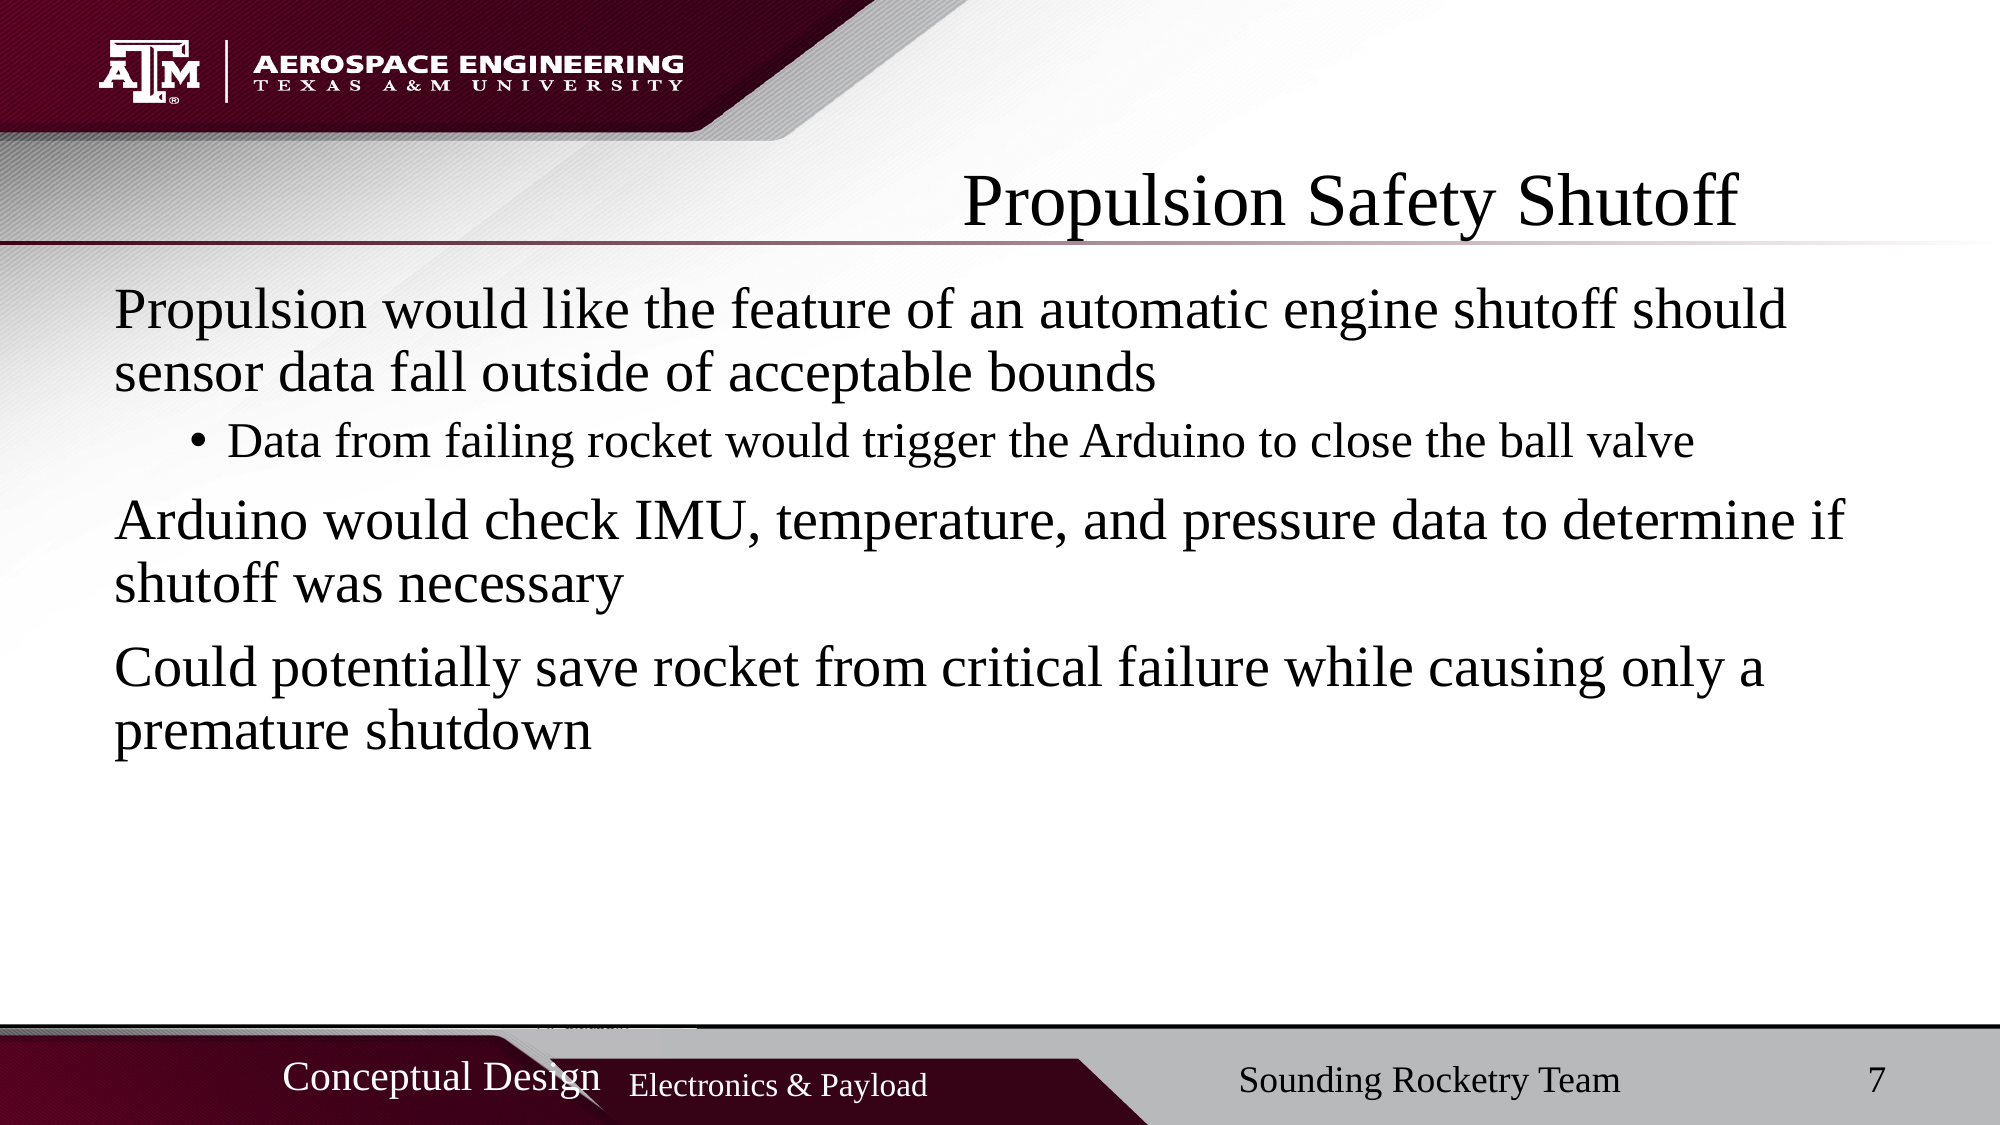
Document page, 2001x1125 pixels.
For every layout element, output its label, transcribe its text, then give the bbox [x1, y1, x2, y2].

list Propulsion would like the feature of an automatic engine shutoff should sensor data fall outside of acceptable bounds Data from failing rocket would trigger the Arduino to close the ball valve Arduino would check IMU, temperature, and pressure data to determine if shutoff was necessary Could potentially save rocket from critical failure while causing only a premature shutdown [99, 271, 1900, 1005]
list Electronics & Payload [613, 1060, 1102, 1124]
picture [0, 1028, 618, 1125]
title Propulsion Safety Shutoff [0, 135, 1756, 267]
picture [0, 0, 2001, 1125]
footer Sounding Rocketry Team [1113, 1047, 1747, 1108]
list Conceptual Design [267, 1047, 625, 1111]
slide_number 7 [1756, 1043, 1902, 1111]
